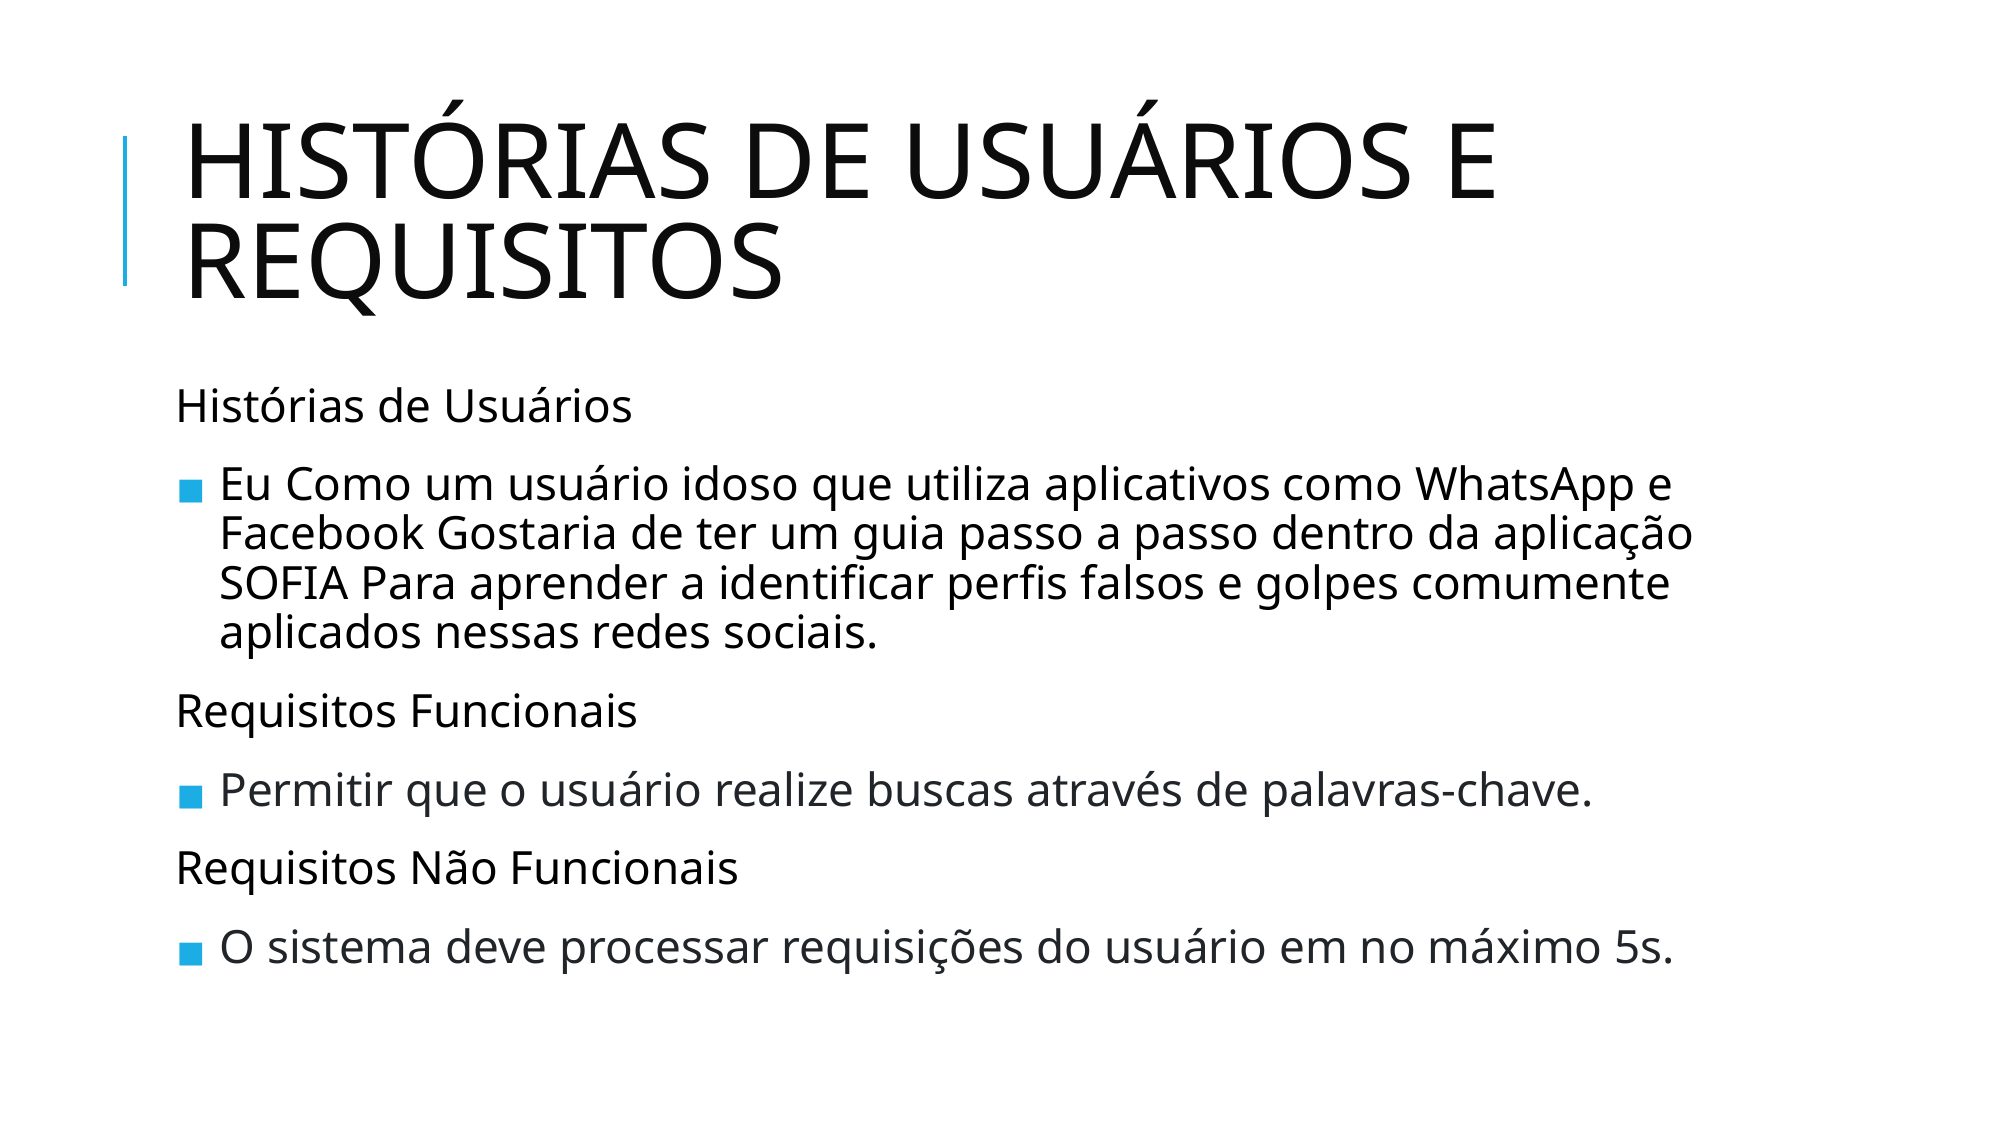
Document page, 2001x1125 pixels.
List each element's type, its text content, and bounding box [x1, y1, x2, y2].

list Histórias de Usuários Eu Como um usuário idoso que utiliza aplicativos como WhatsApp e Facebook Gostaria de ter um guia passo a passo dentro da aplicação SOFIA Para aprender a identificar perfis falsos e golpes comumente aplicados nessas redes sociais. Requisitos Funcionais Permitir que o usuário realize buscas através de palavras-chave. Requisitos Não Funcionais O sistema deve processar requisições do usuário em no máximo 5s. [168, 375, 1763, 1035]
title HISTÓRIAS DE USUÁRIOS E REQUISITOS [168, 96, 1763, 342]
